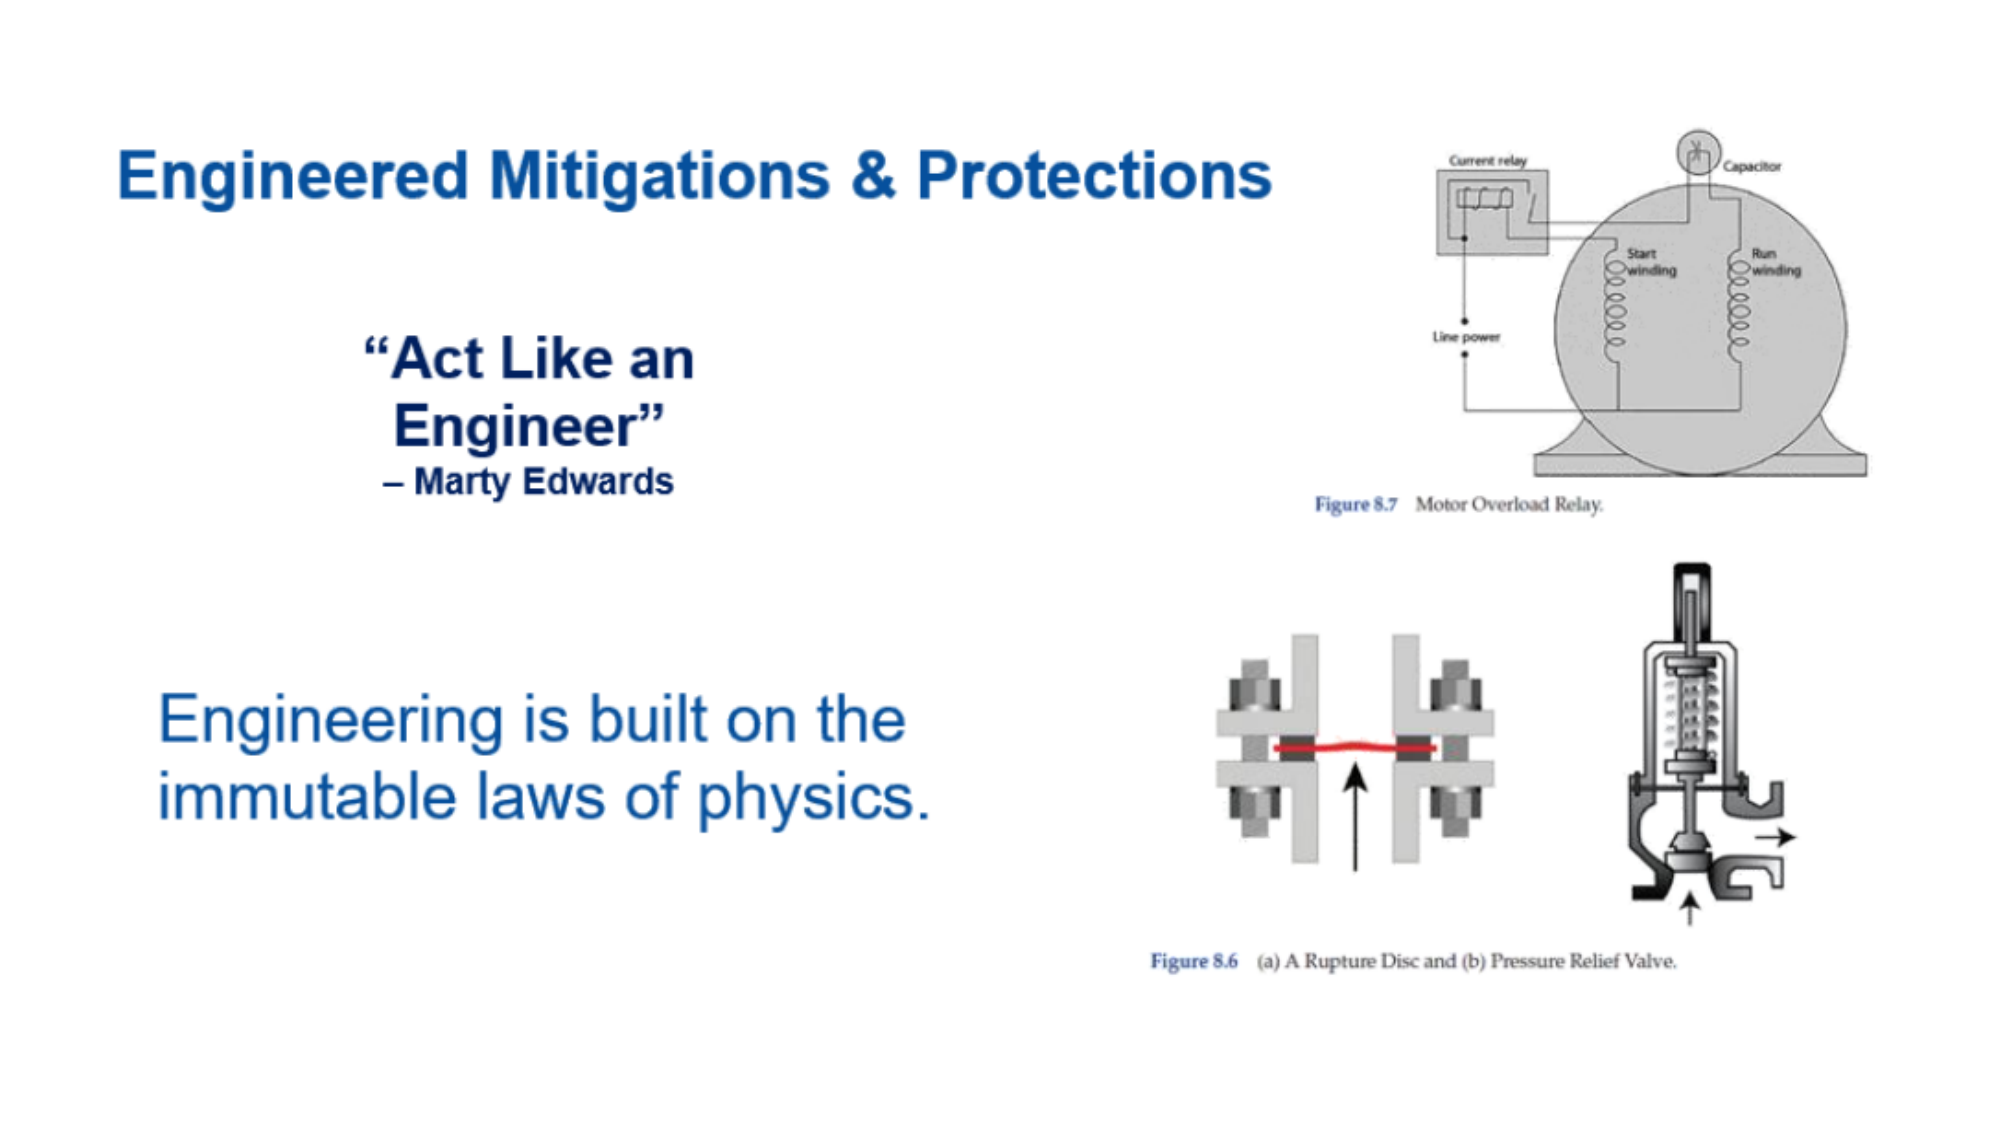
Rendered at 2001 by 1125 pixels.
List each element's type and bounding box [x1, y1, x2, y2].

list [105, 115, 1895, 1010]
